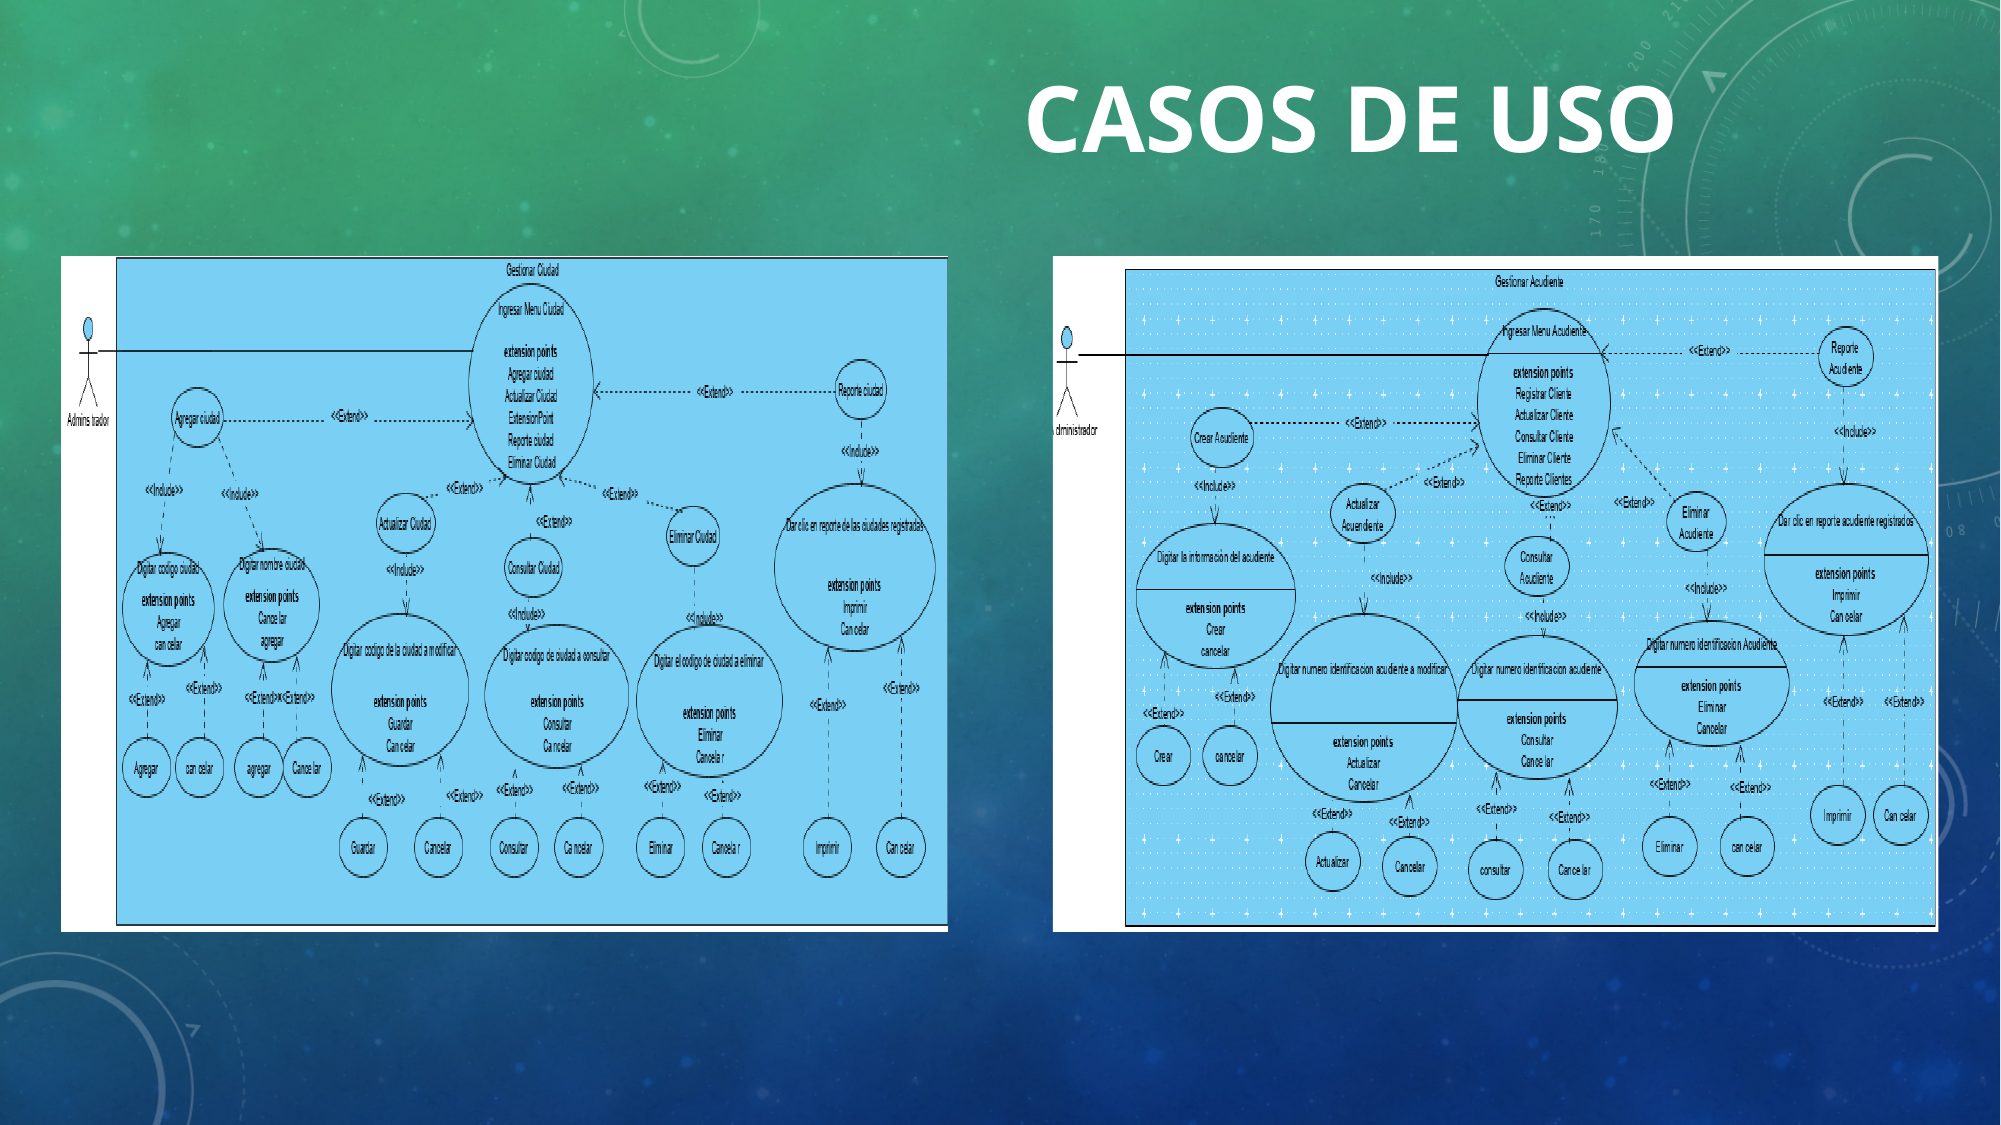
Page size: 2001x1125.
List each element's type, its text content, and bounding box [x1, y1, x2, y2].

picture [0, 0, 2001, 1125]
text_box CASOS DE USO [1009, 53, 1695, 178]
